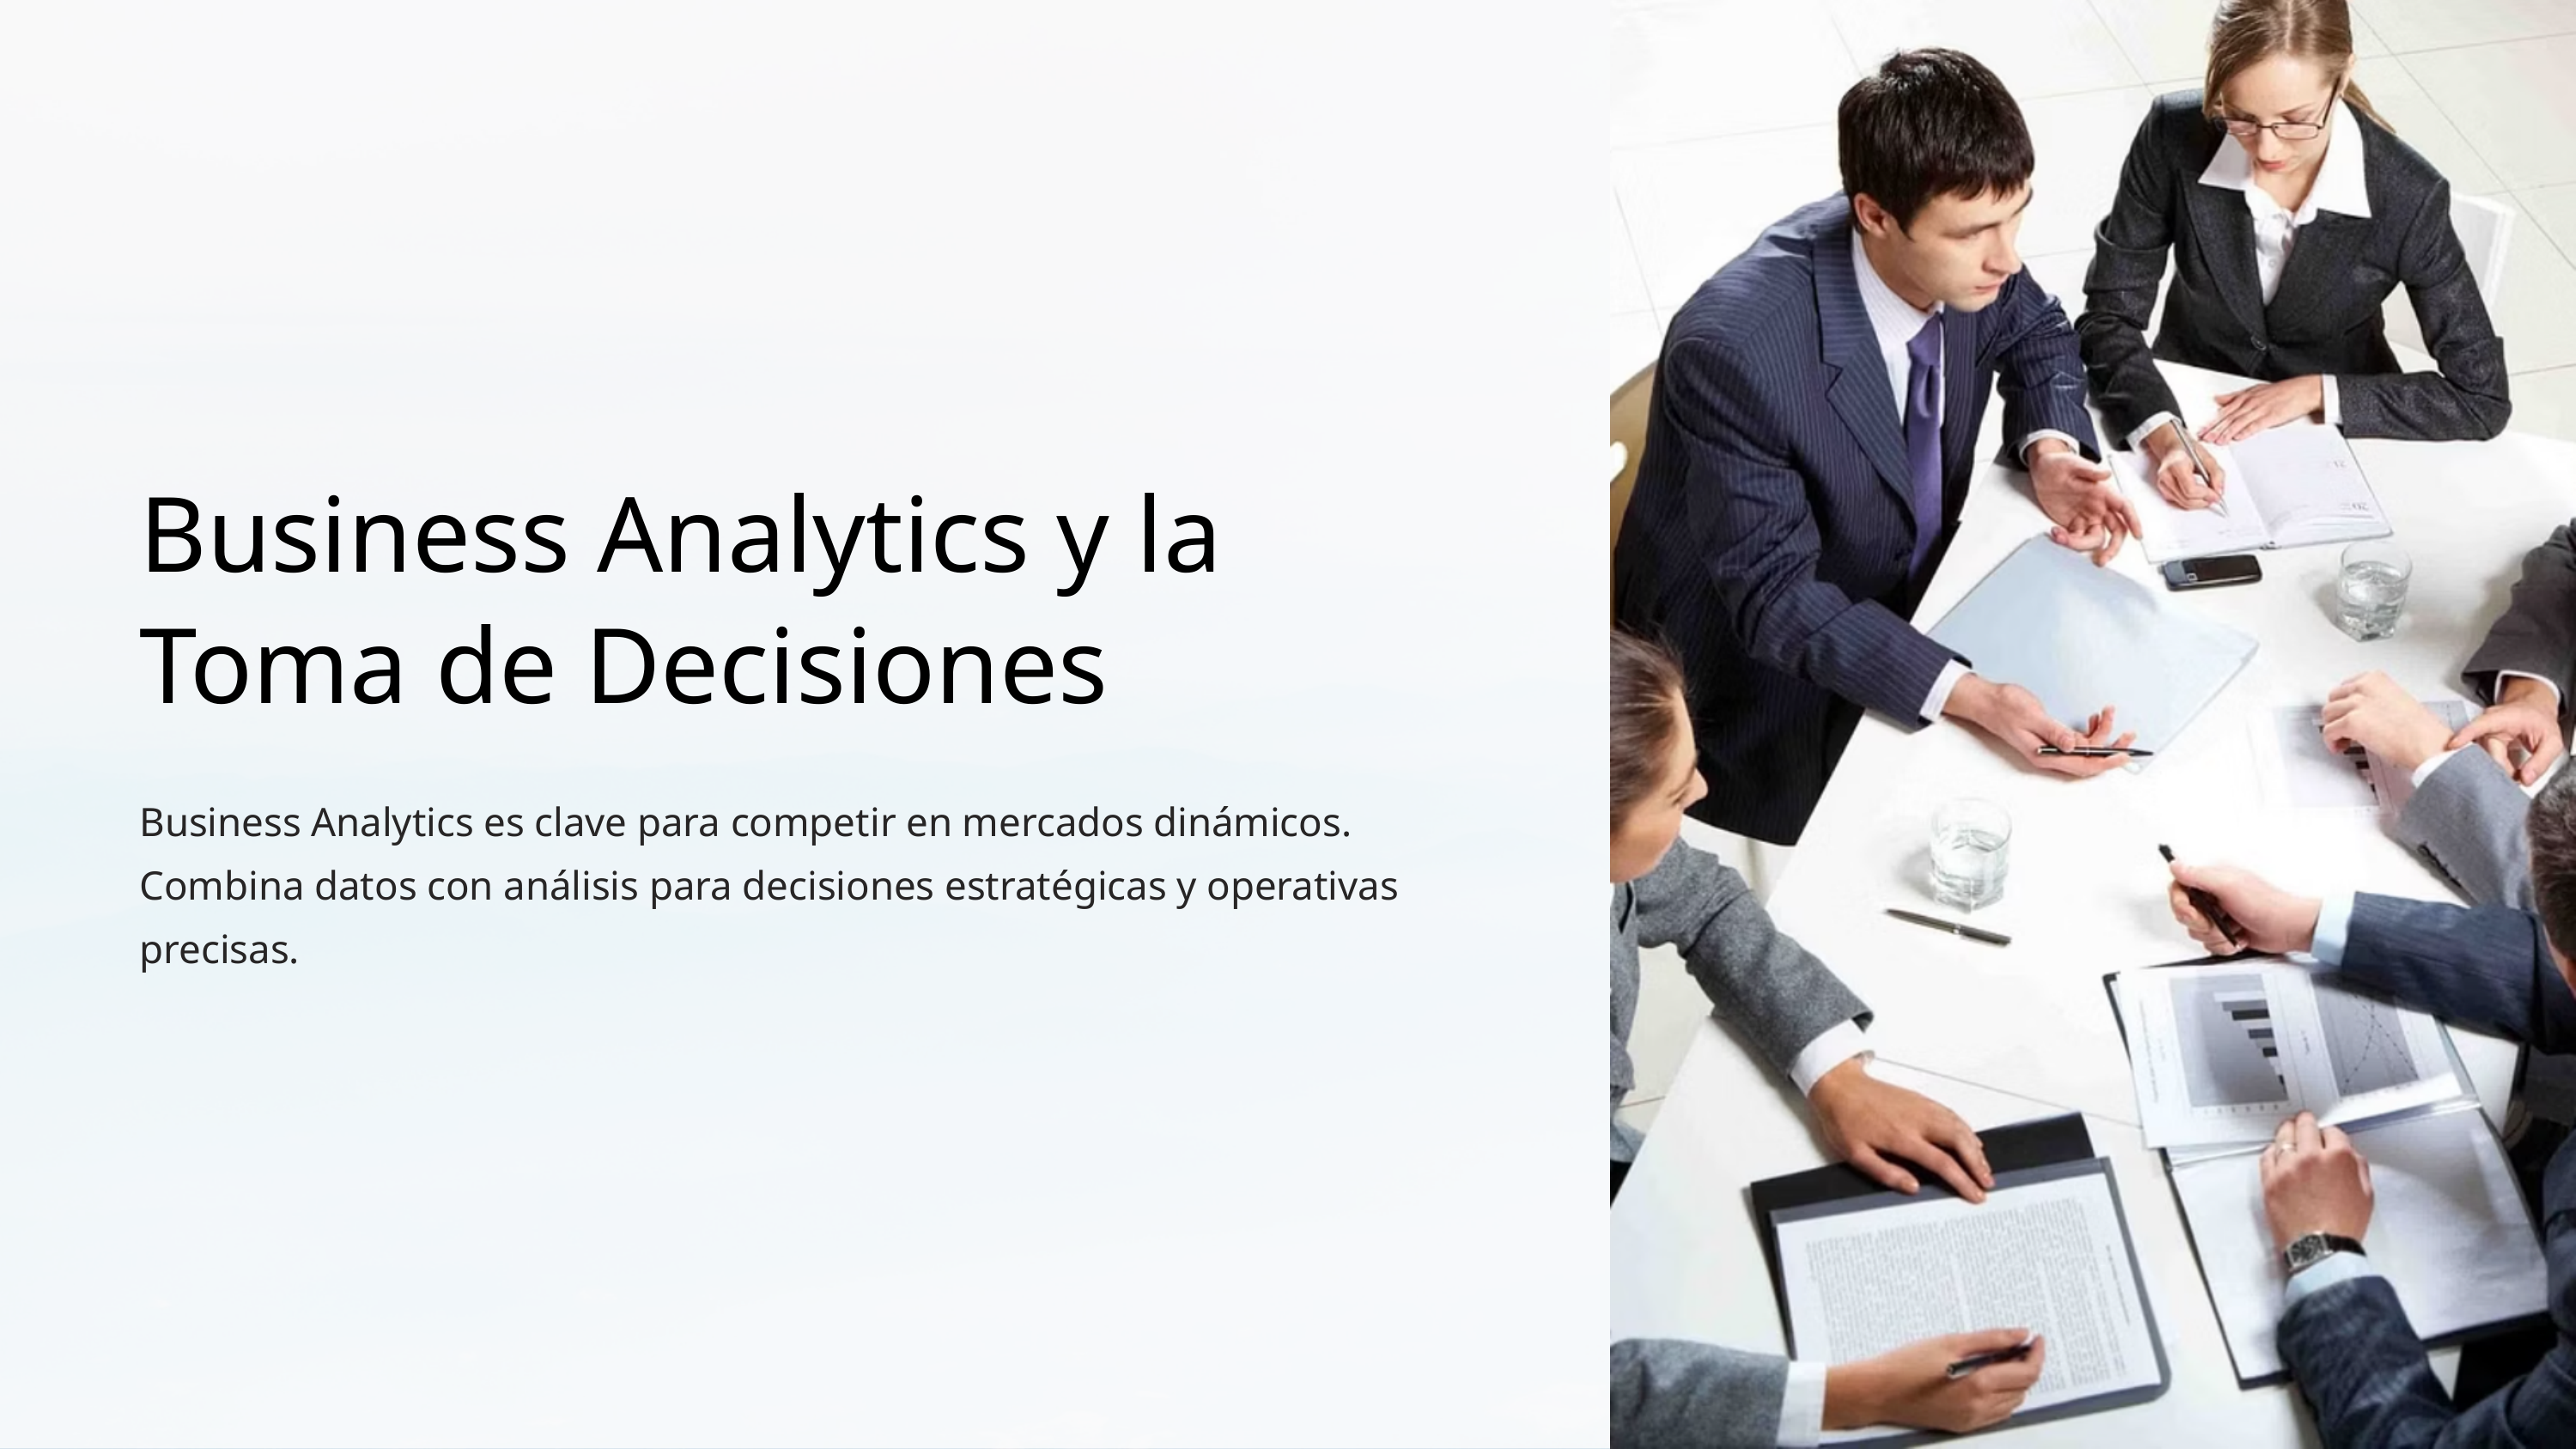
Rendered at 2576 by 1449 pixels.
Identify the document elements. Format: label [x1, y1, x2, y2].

text_box [139, 789, 1471, 981]
text_box [0, 0, 2576, 1449]
text_box [139, 467, 1471, 736]
